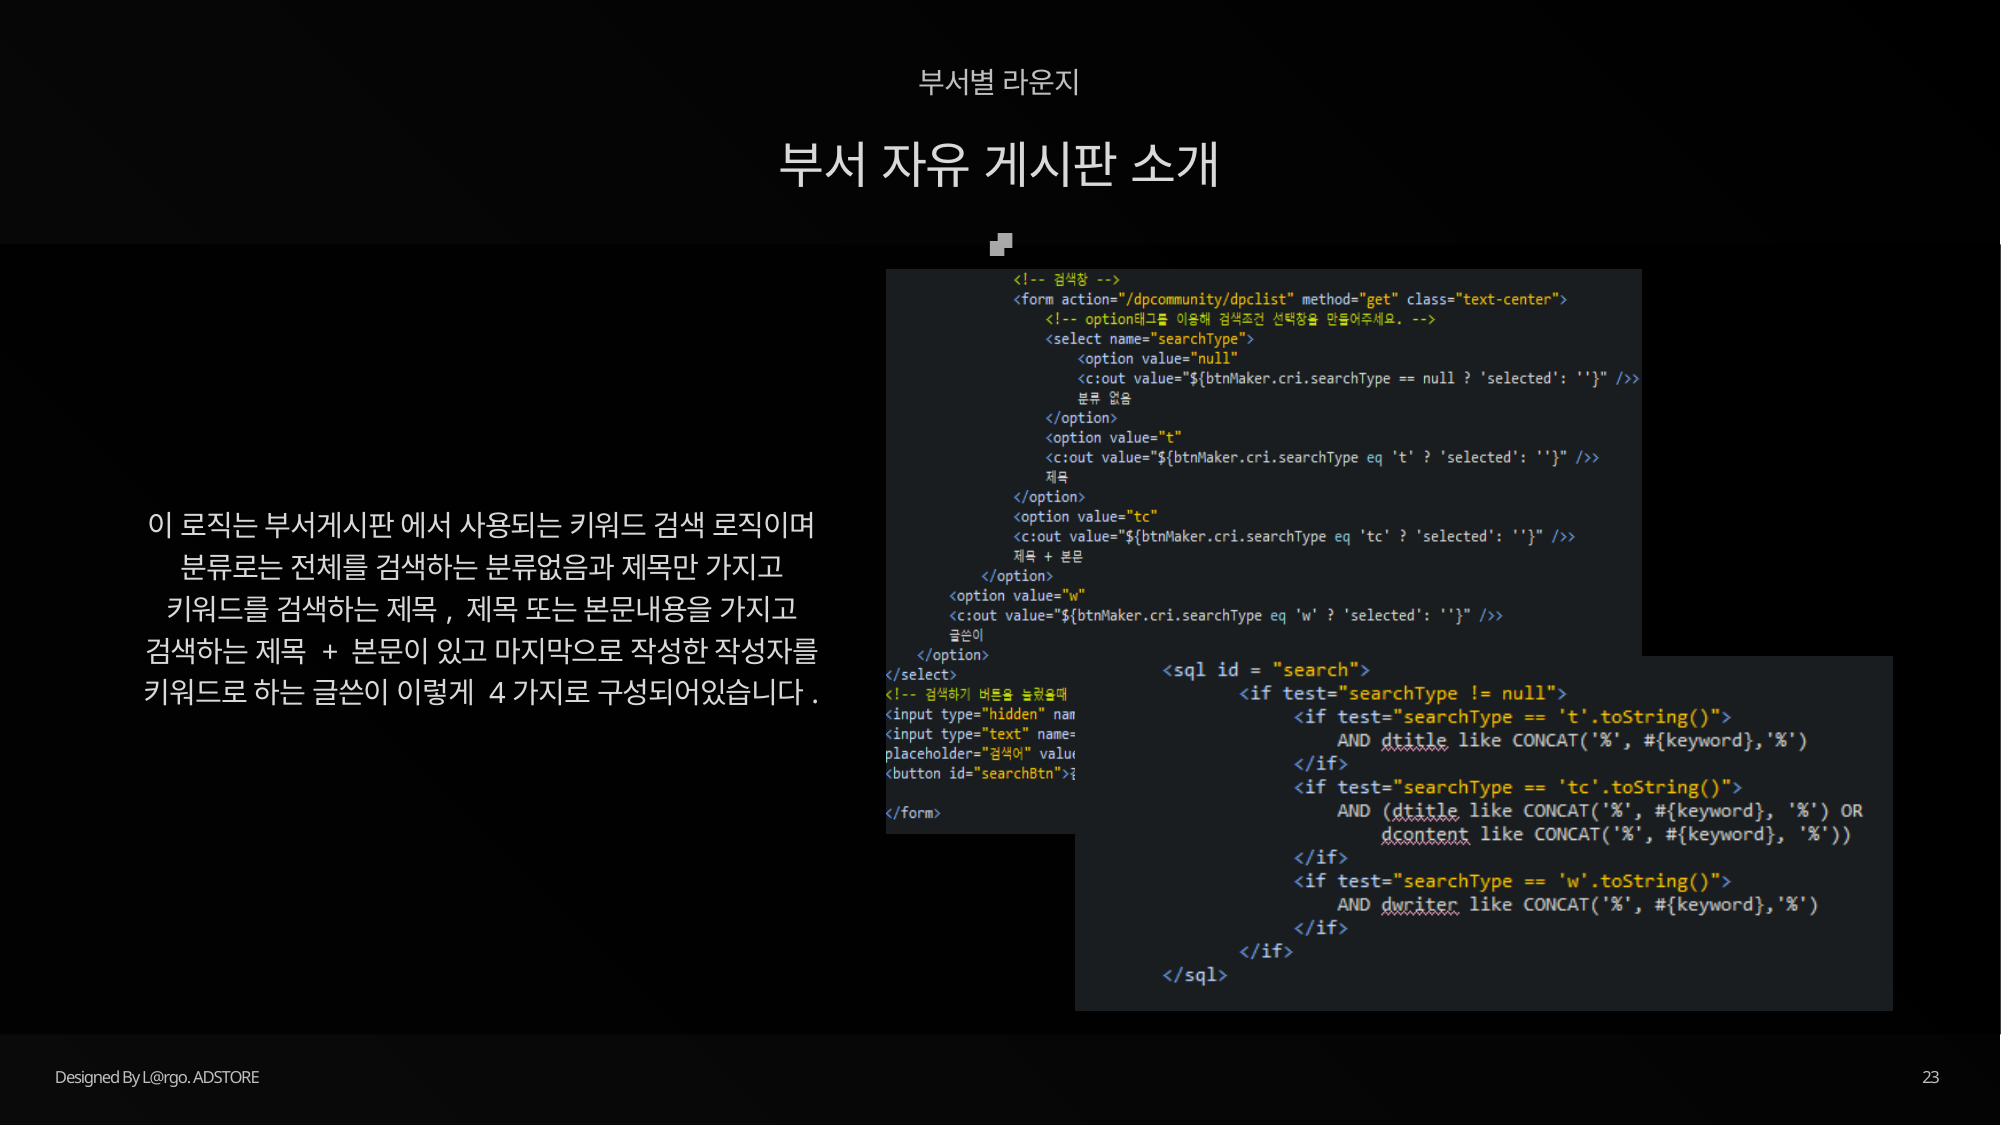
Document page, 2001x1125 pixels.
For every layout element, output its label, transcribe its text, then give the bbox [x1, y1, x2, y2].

footer Designed By L@rgo. ADSTORE [54, 1059, 408, 1093]
title 부서 자유 게시판 소개 [667, 110, 1333, 205]
list 이 로직는 부서게시판 에서 사용되는 키워드 검색 로직이며 분류로는 전체를 검색하는 분류없음과 제목만 가지고 키워드를 검색하는 제목, 제목 또는 본문내용을 가지고 검색하는 제목 + 본문이 있고 마지막으로 작성한 작성자를 키워드로 하는 글쓴이 이렇게 4가지로 구성되어있습니다. [114, 314, 850, 896]
list 부서별 라운지 [667, 47, 1333, 110]
slide_number 23 [1892, 1059, 1940, 1093]
picture [886, 269, 1893, 1011]
